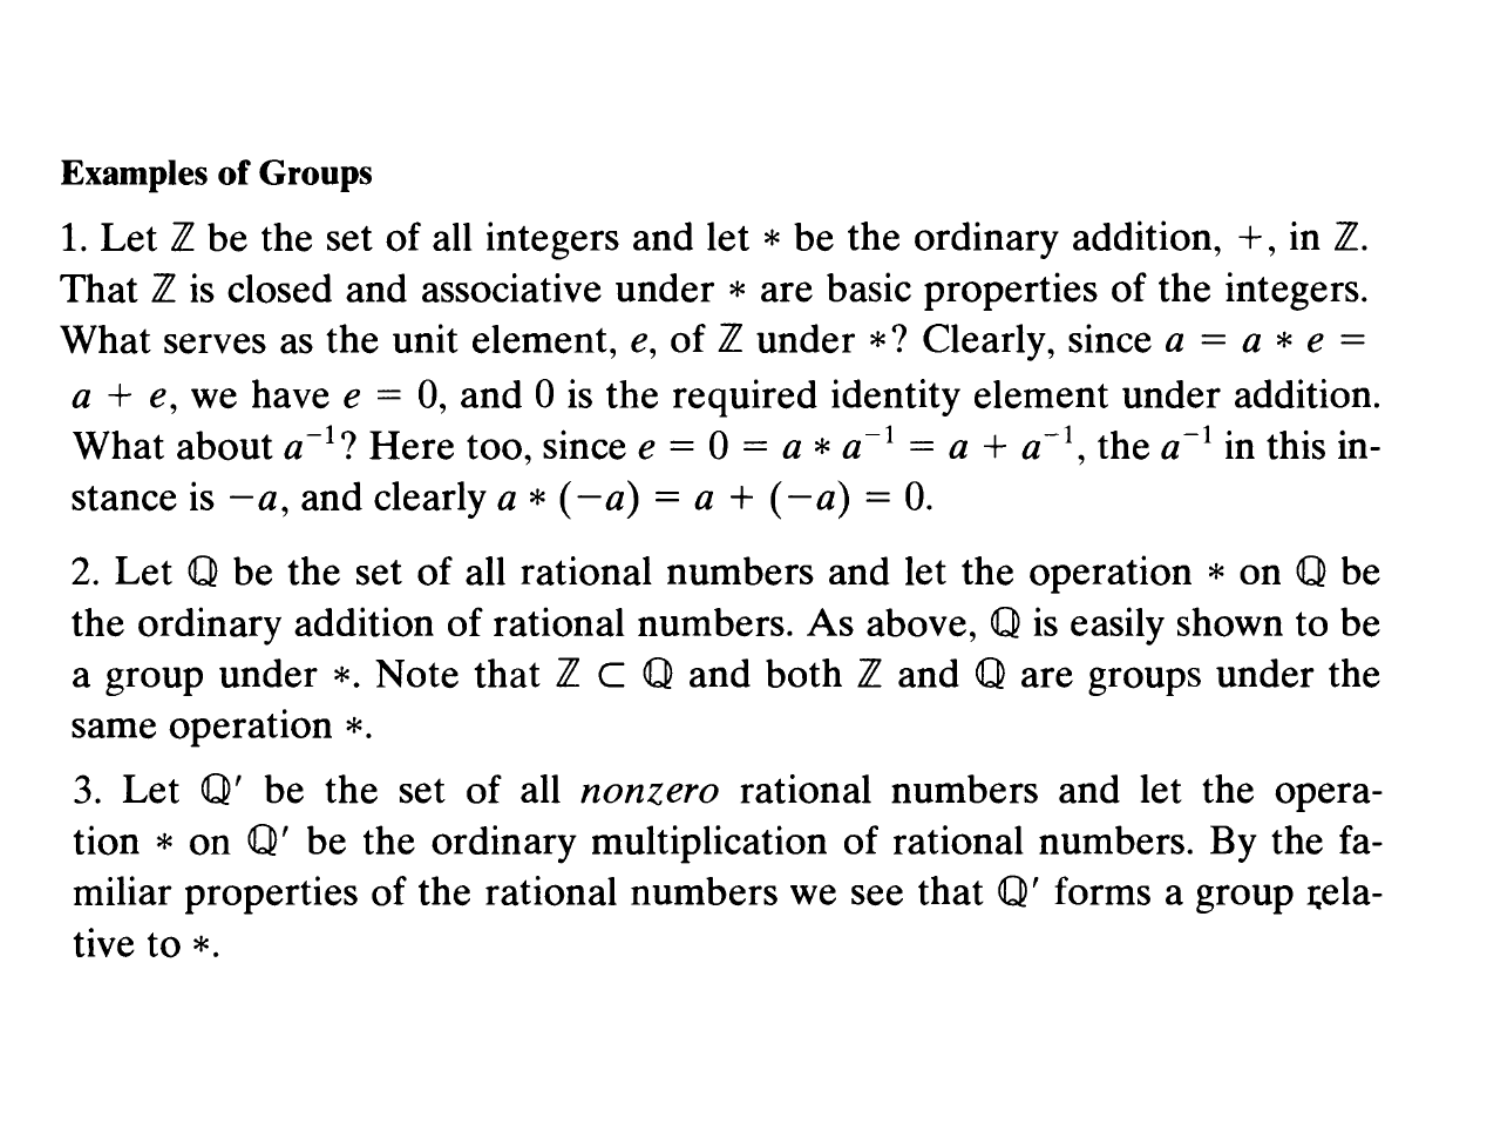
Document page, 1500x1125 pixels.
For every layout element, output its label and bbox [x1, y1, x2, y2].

picture [47, 157, 1398, 975]
